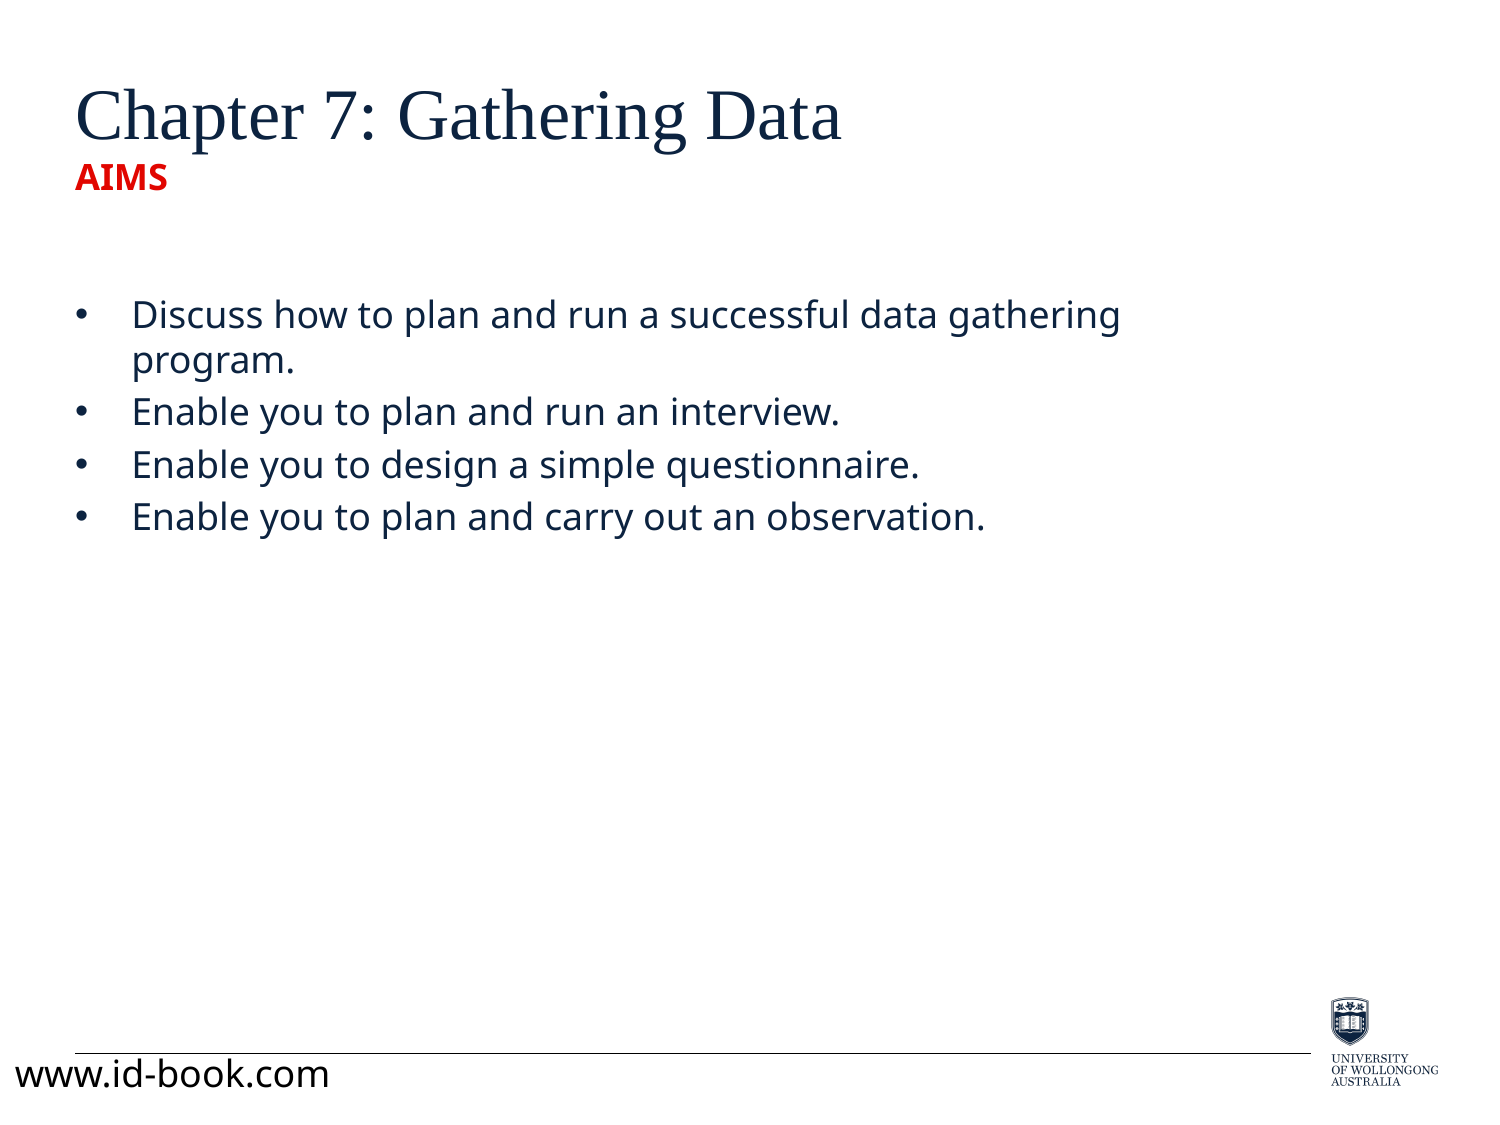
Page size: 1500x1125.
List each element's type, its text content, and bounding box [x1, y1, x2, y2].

footer www.id-book.com [0, 1042, 475, 1103]
list Discuss how to plan and run a successful data gathering program. Enable you to plan and run an interview. Enable you to design a simple questionnaire. Enable you to plan and carry out an observation. [75, 290, 1270, 1028]
title Chapter 7: Gathering Data AIMS [75, 67, 1270, 207]
